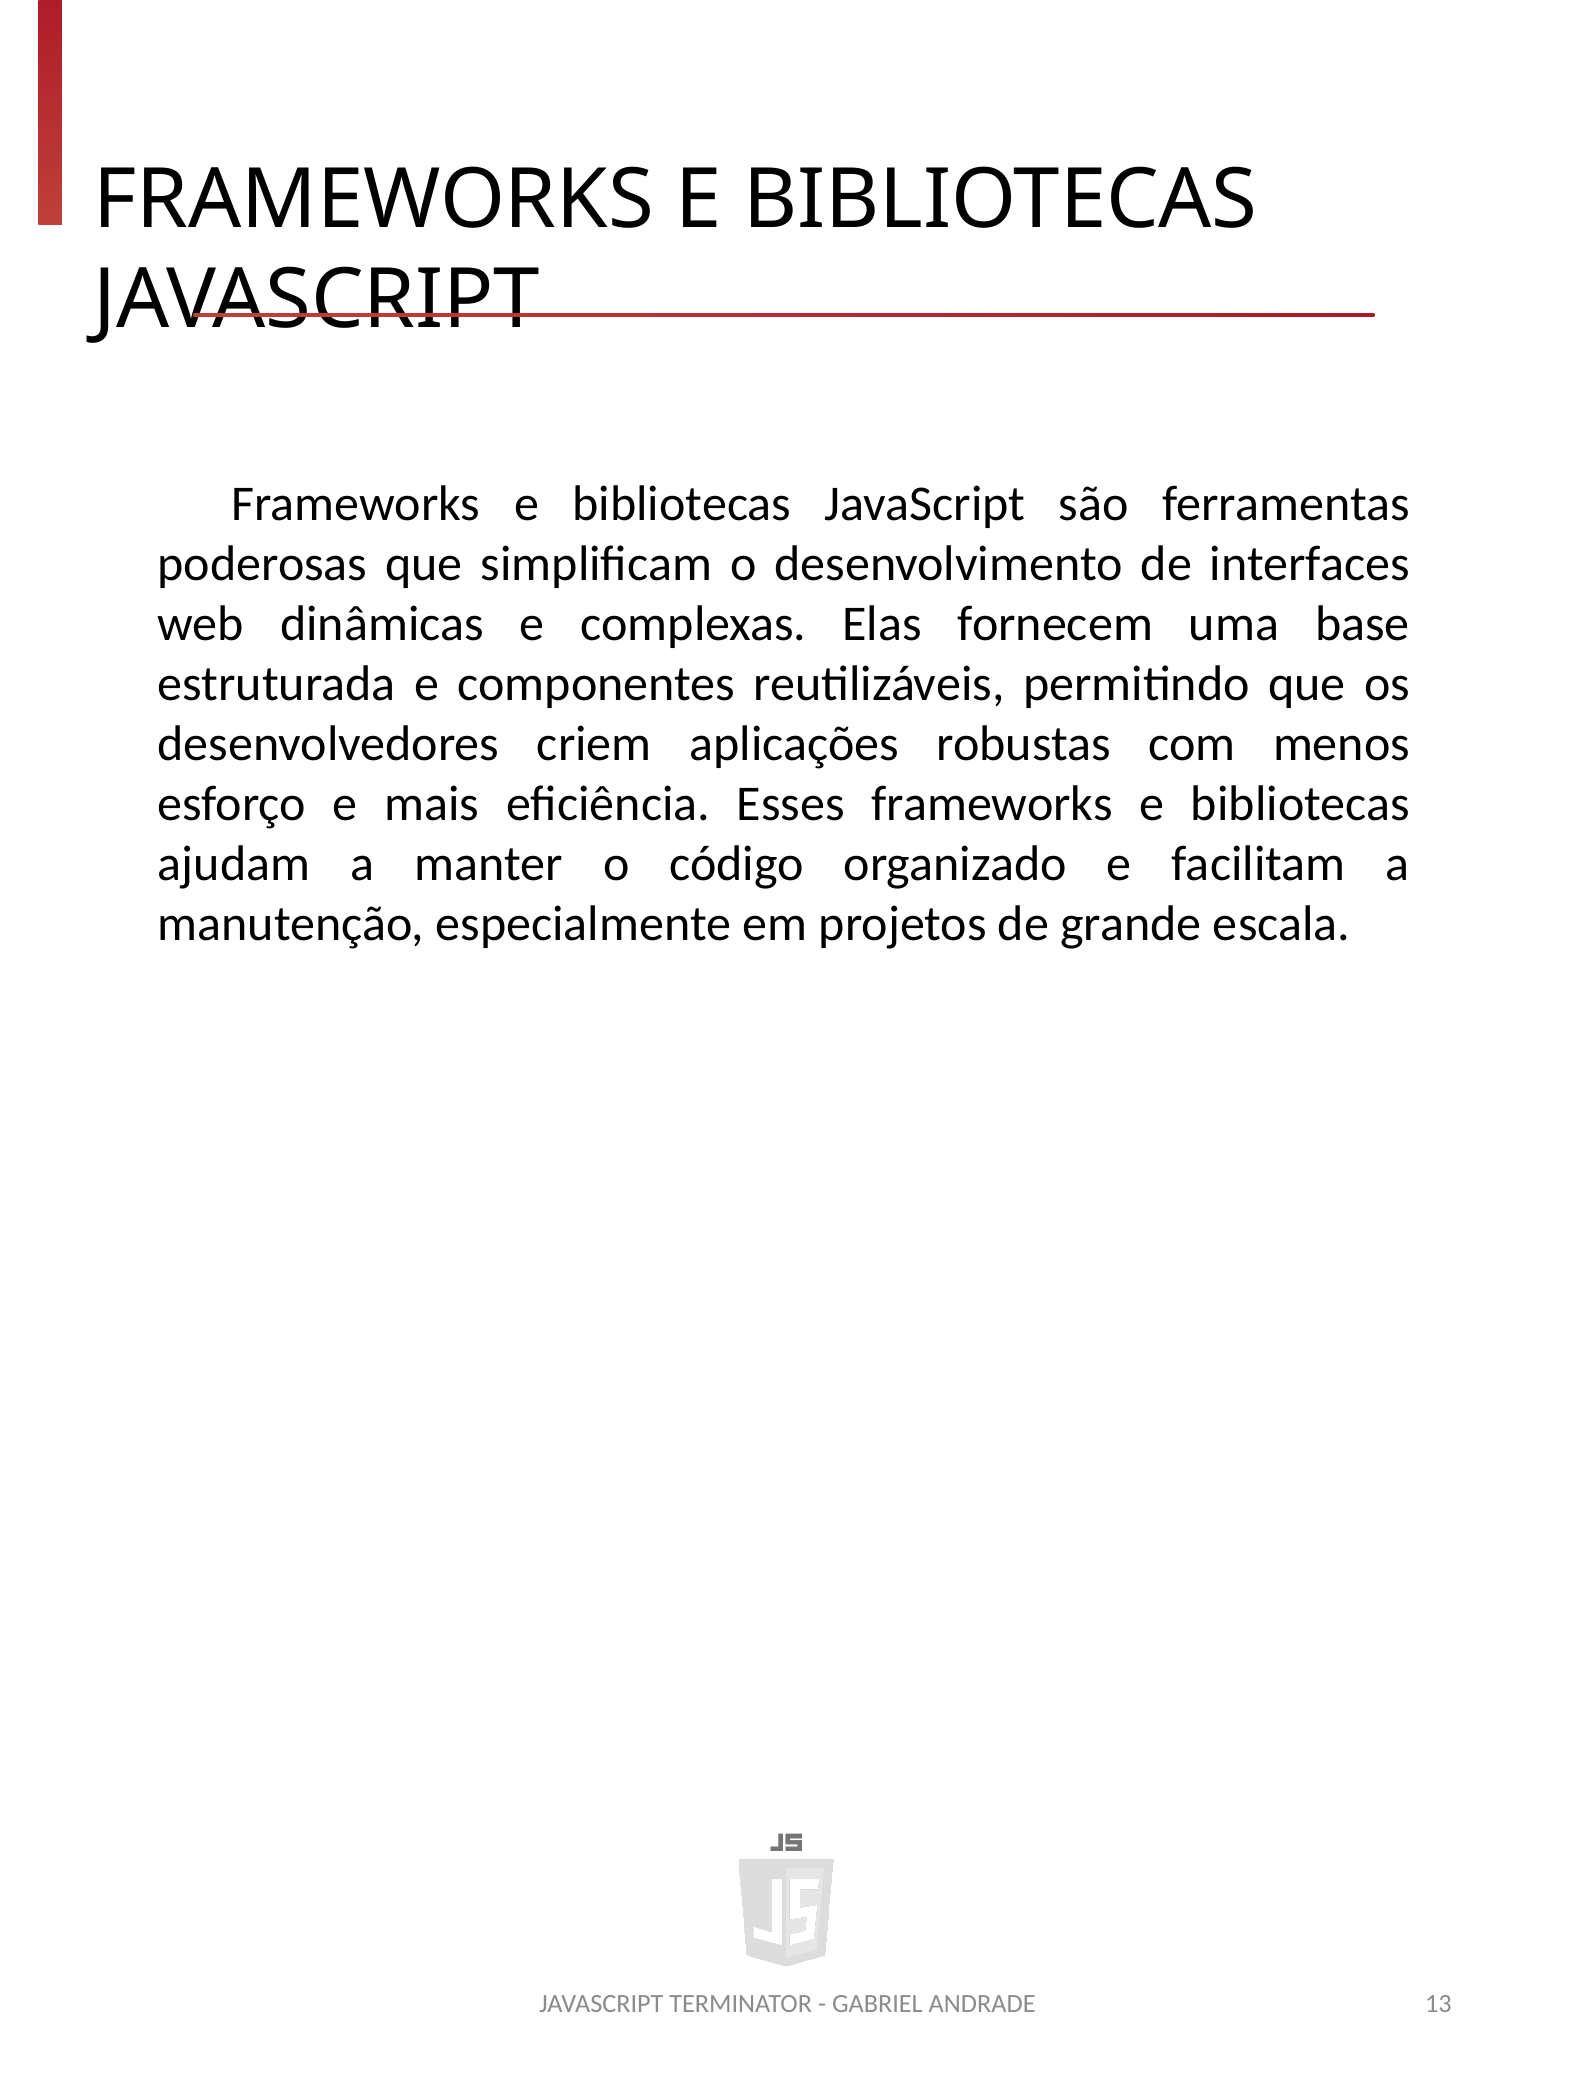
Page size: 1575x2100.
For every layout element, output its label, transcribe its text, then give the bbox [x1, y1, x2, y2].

slide_number 13 [1112, 1946, 1467, 2059]
footer JAVASCRIPT TERMINATOR - GABRIEL ANDRADE [521, 1946, 1054, 2059]
text_box [192, 313, 1375, 318]
text_box Frameworks e bibliotecas JavaScript são ferramentas poderosas que simplificam o desenvolvimento de interfaces web dinâmicas e complexas. Elas fornecem uma base estruturada e componentes reutilizáveis, permitindo que os desenvolvedores criem aplicações robustas com menos esforço e mais eficiência. Esses frameworks e bibliotecas ajudam a manter o código organizado e facilitam a manutenção, especialmente em projetos de grande escala. [142, 462, 1426, 958]
text_box [37, 0, 63, 226]
text_box FRAMEWORKS E BIBLIOTECAS JAVASCRIPT [78, 136, 1497, 352]
picture [717, 1823, 851, 1976]
